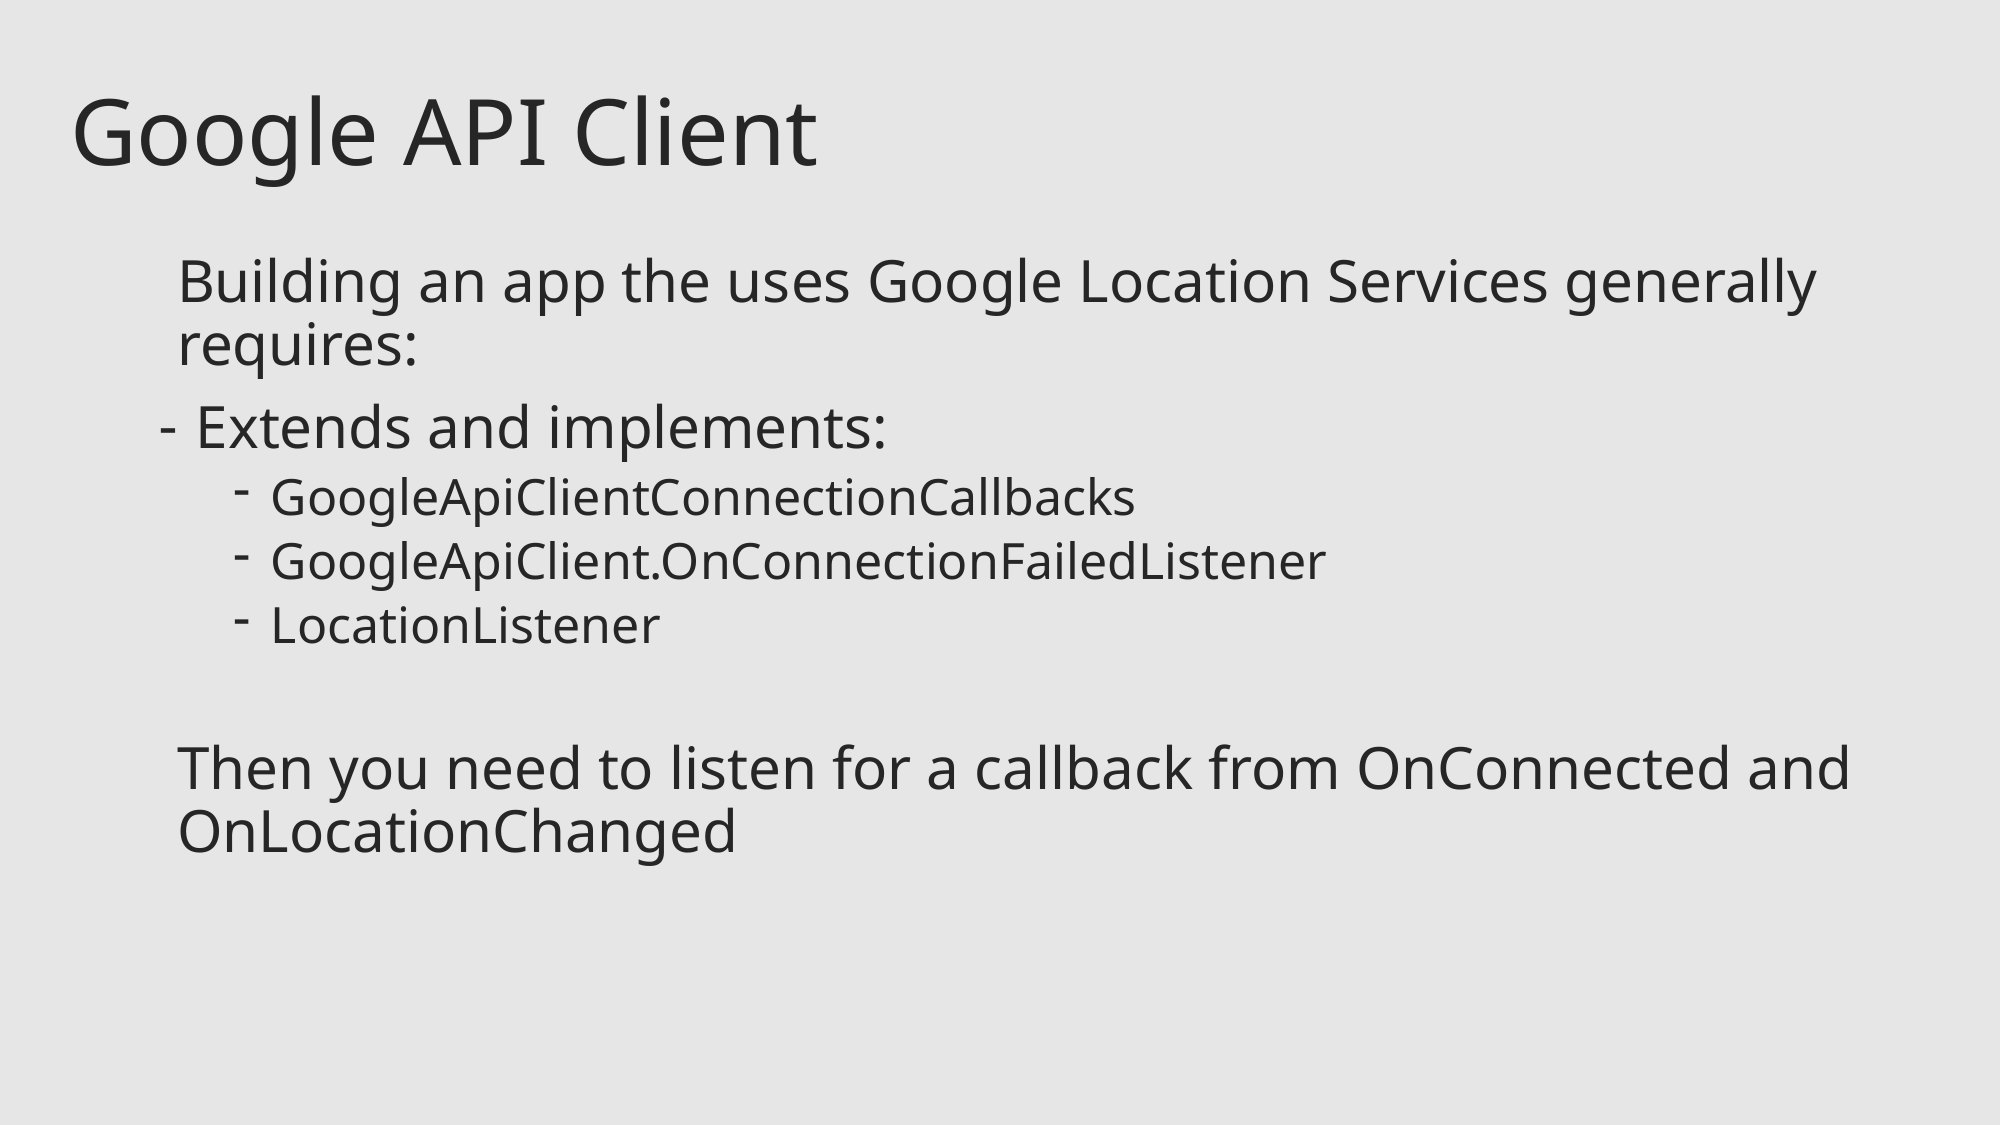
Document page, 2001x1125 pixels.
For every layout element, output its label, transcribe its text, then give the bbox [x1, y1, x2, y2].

list Building an app the uses Google Location Services generally requires: Extends and implements: GoogleApiClientConnectionCallbacks GoogleApiClient.OnConnectionFailedListener LocationListener Then you need to listen for a callback from OnConnected and OnLocationChanged [143, 244, 1869, 958]
title Google API Client [55, 26, 1781, 245]
